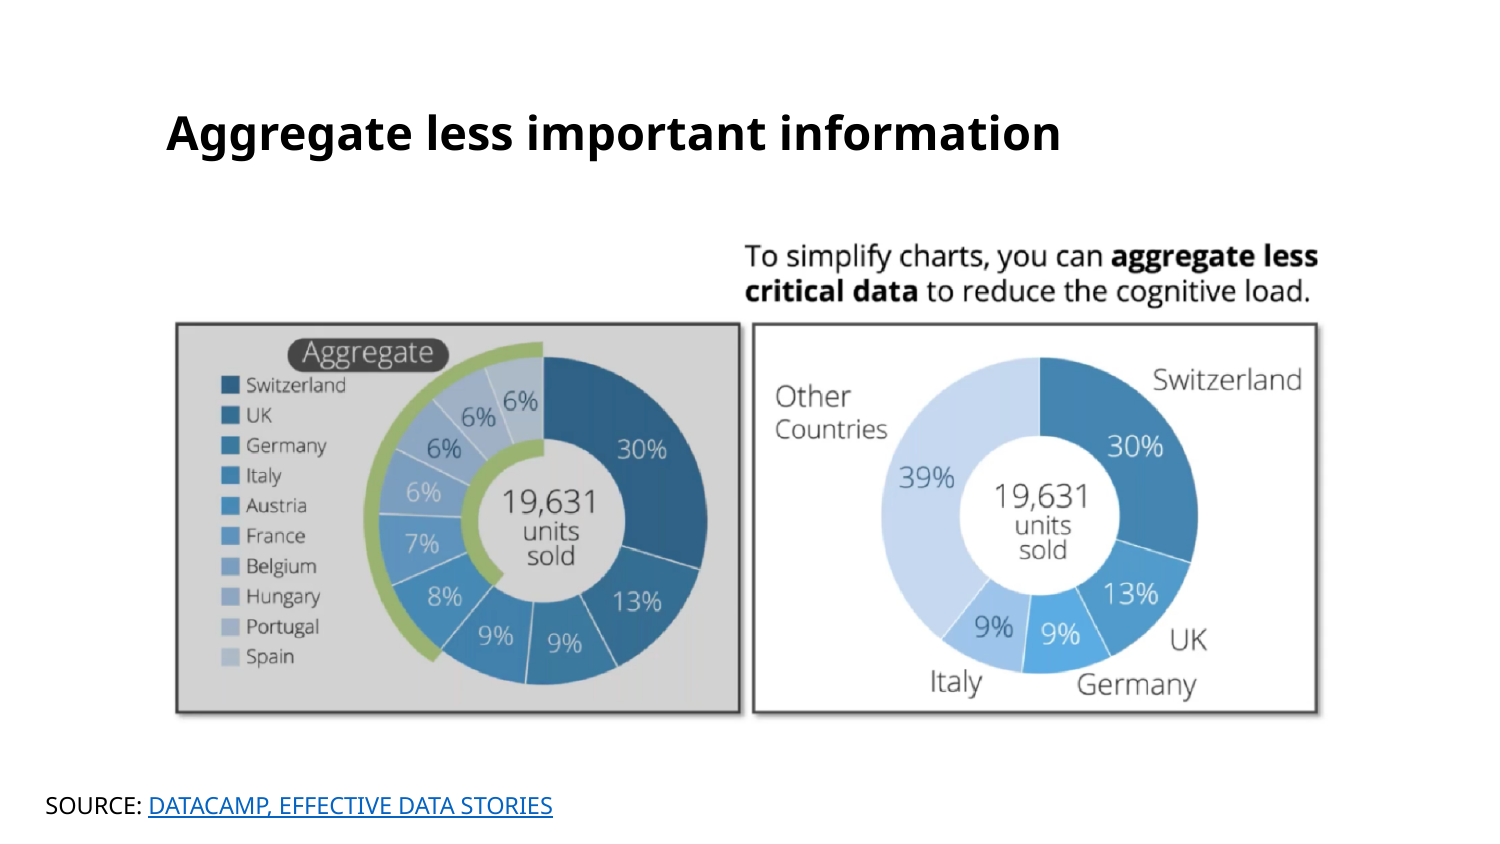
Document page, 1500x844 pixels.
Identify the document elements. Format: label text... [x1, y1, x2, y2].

text_box Aggregate less important information [151, 99, 1171, 155]
picture [172, 213, 1328, 732]
text_box SOURCE: DATACAMP, EFFECTIVE DATA STORIES [30, 789, 744, 818]
